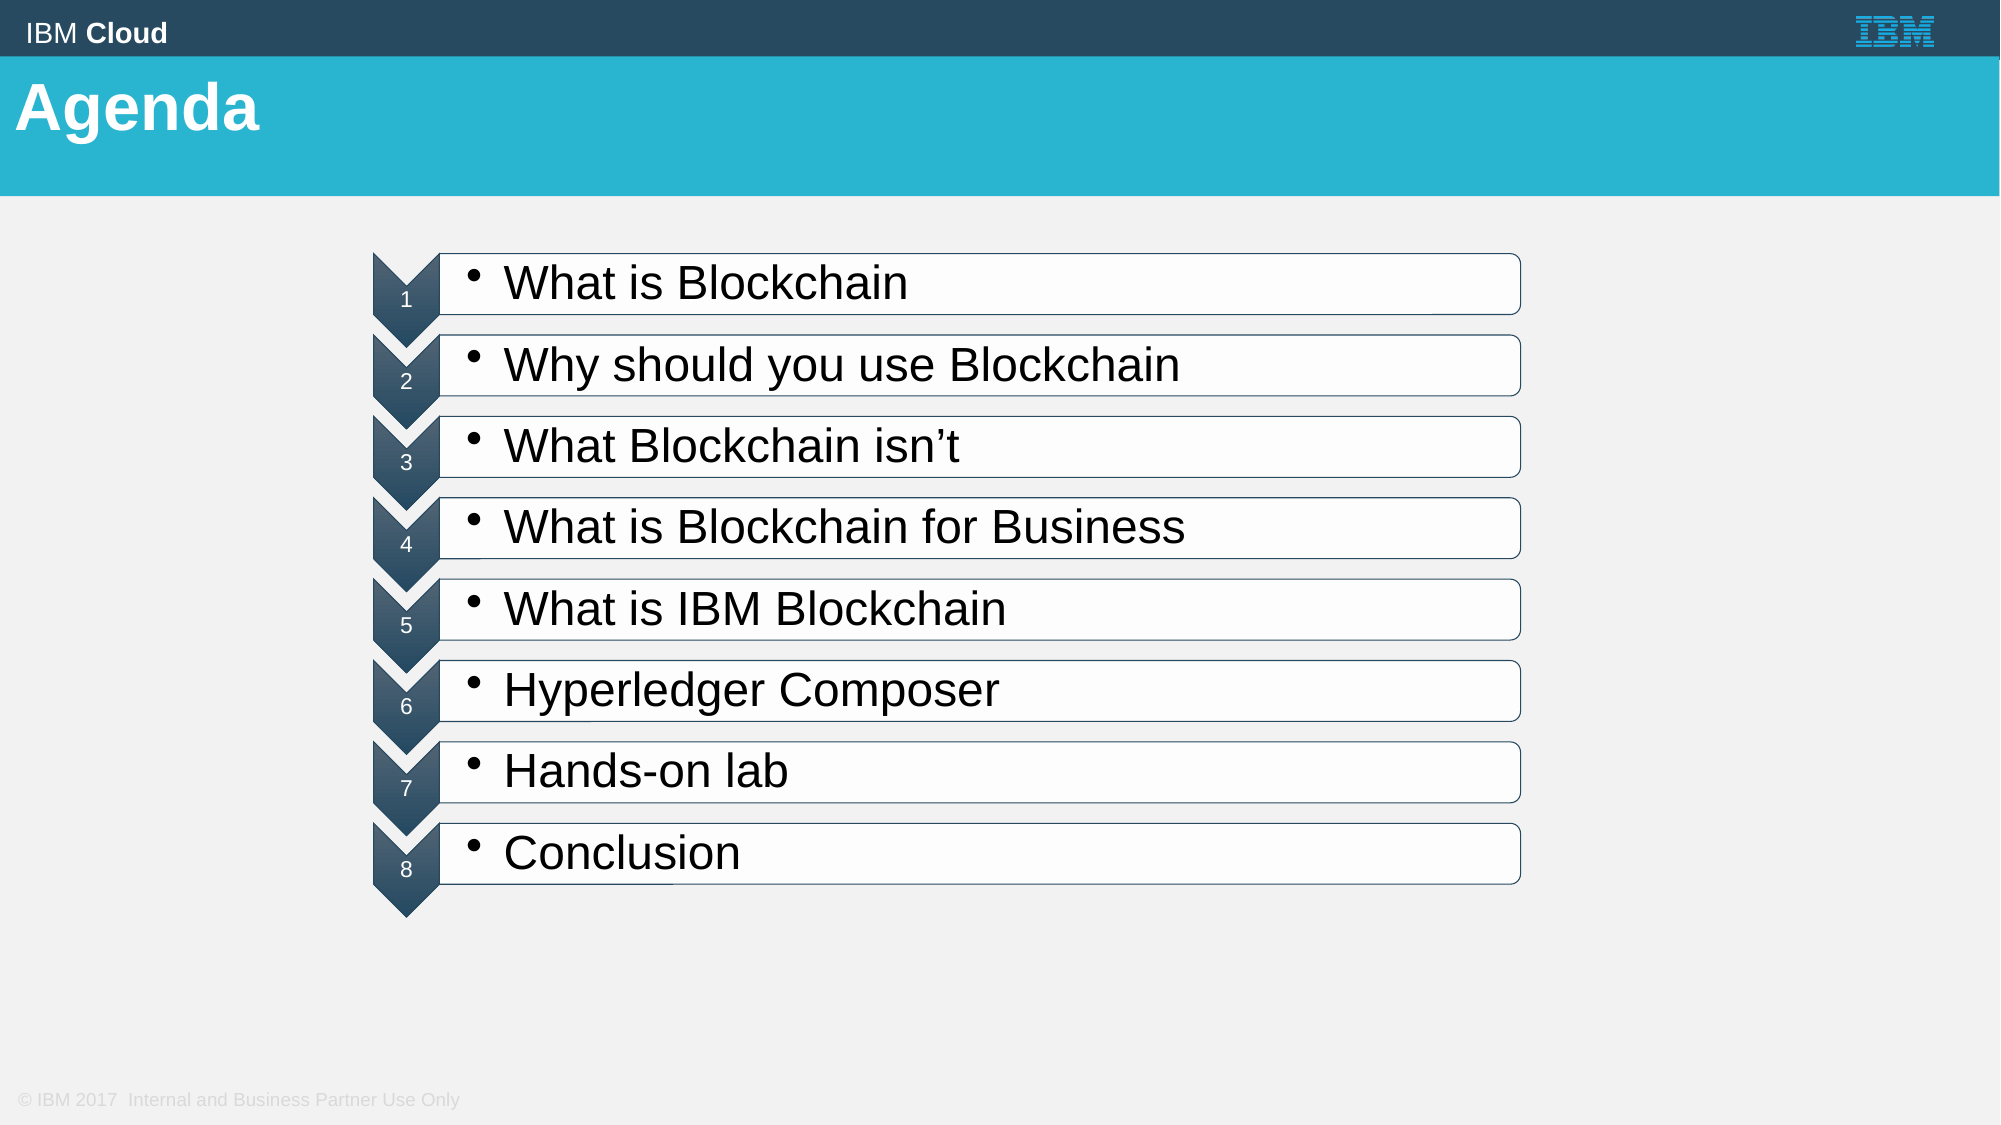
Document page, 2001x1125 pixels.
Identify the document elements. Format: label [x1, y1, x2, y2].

picture [1856, 16, 1934, 47]
text_box [373, 253, 1521, 918]
